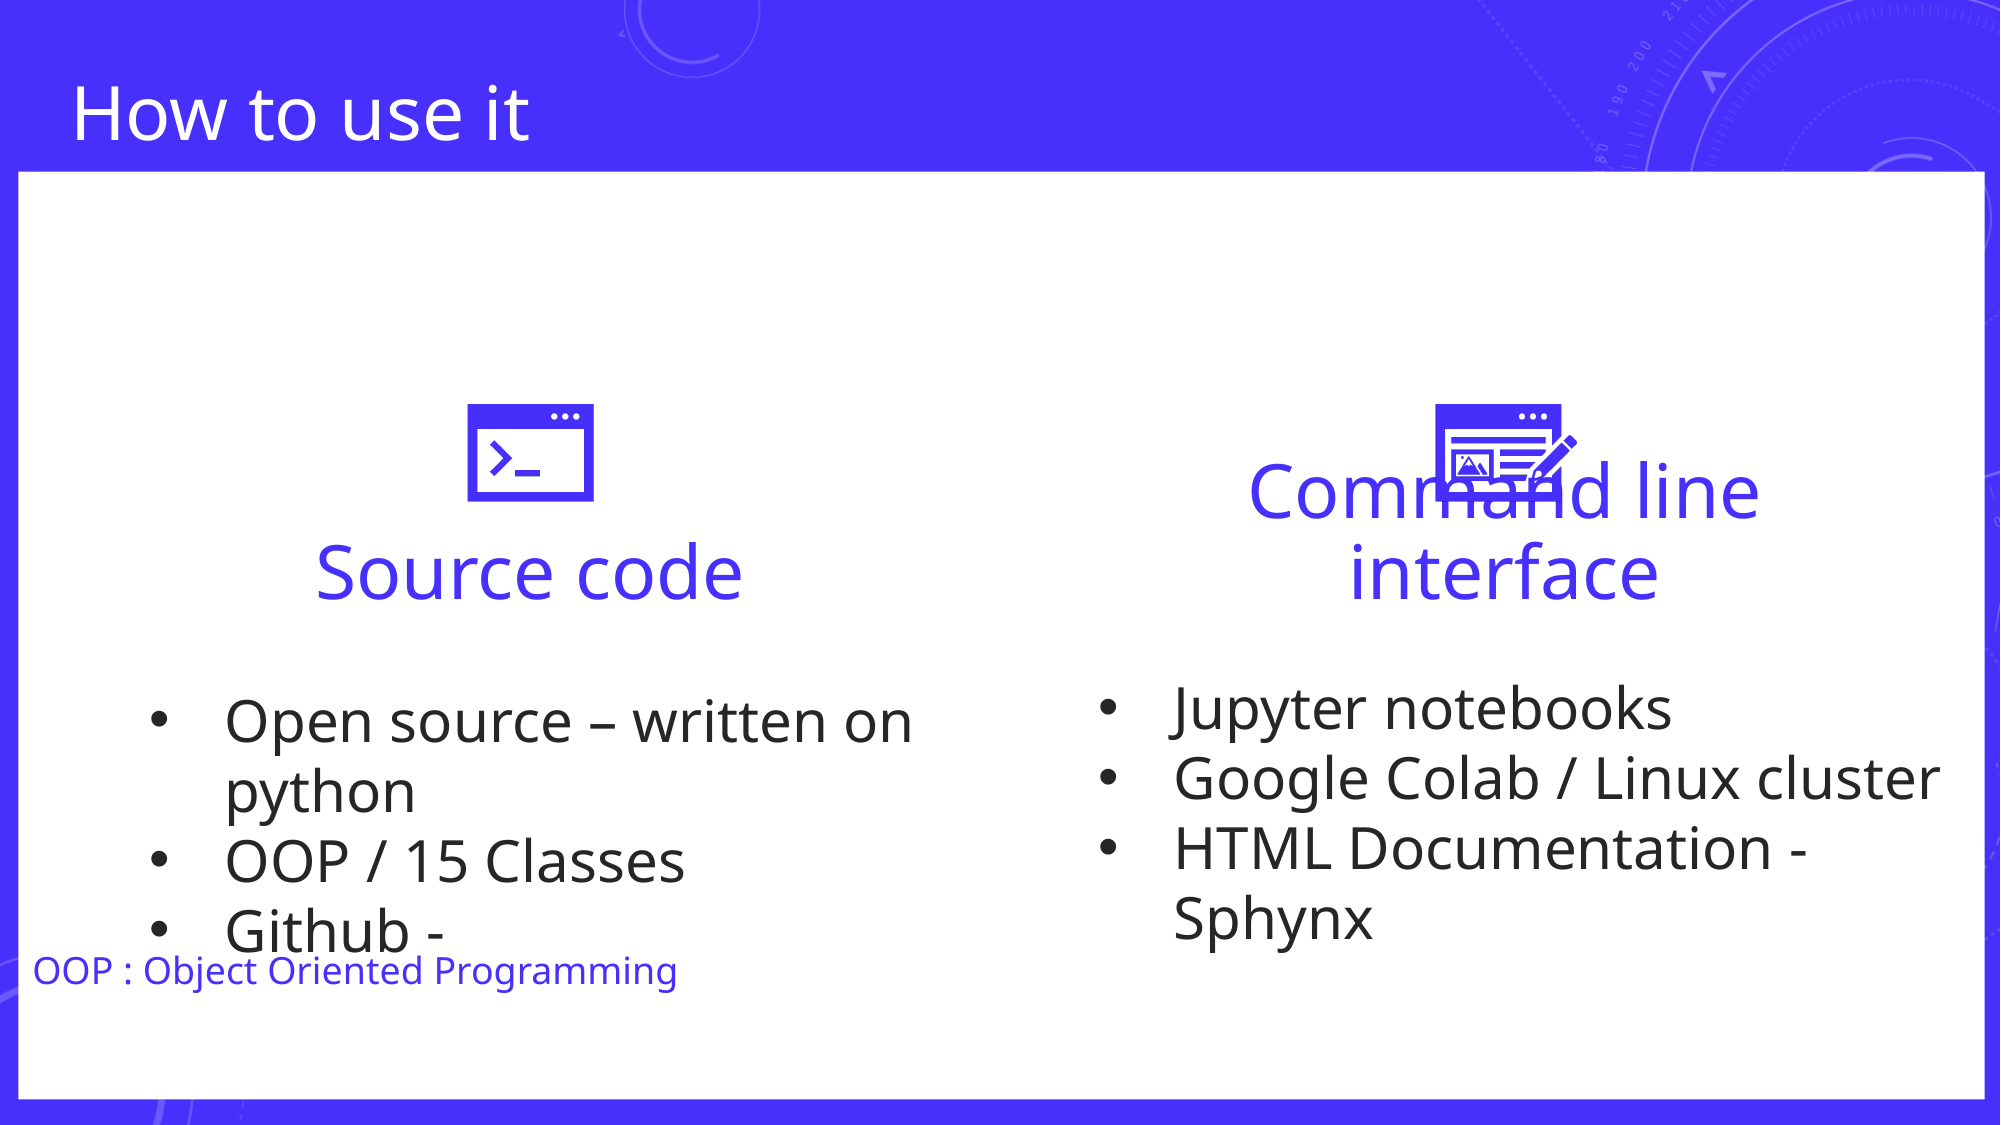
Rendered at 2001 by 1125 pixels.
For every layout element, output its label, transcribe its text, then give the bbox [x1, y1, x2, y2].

text_box Source code [261, 519, 800, 631]
picture [0, 0, 2000, 1125]
text_box [17, 170, 1986, 1101]
text_box OOP : Object Oriented Programming [17, 939, 694, 1000]
text_box Open source – written on python OOP / 15 Classes Github - [135, 676, 1059, 972]
text_box Jupyter notebooks Google Colab / Linux cluster HTML Documentation - Sphynx [1083, 663, 1959, 959]
text_box How to use it [55, 60, 1893, 172]
text_box Command line interface [1107, 438, 1902, 631]
